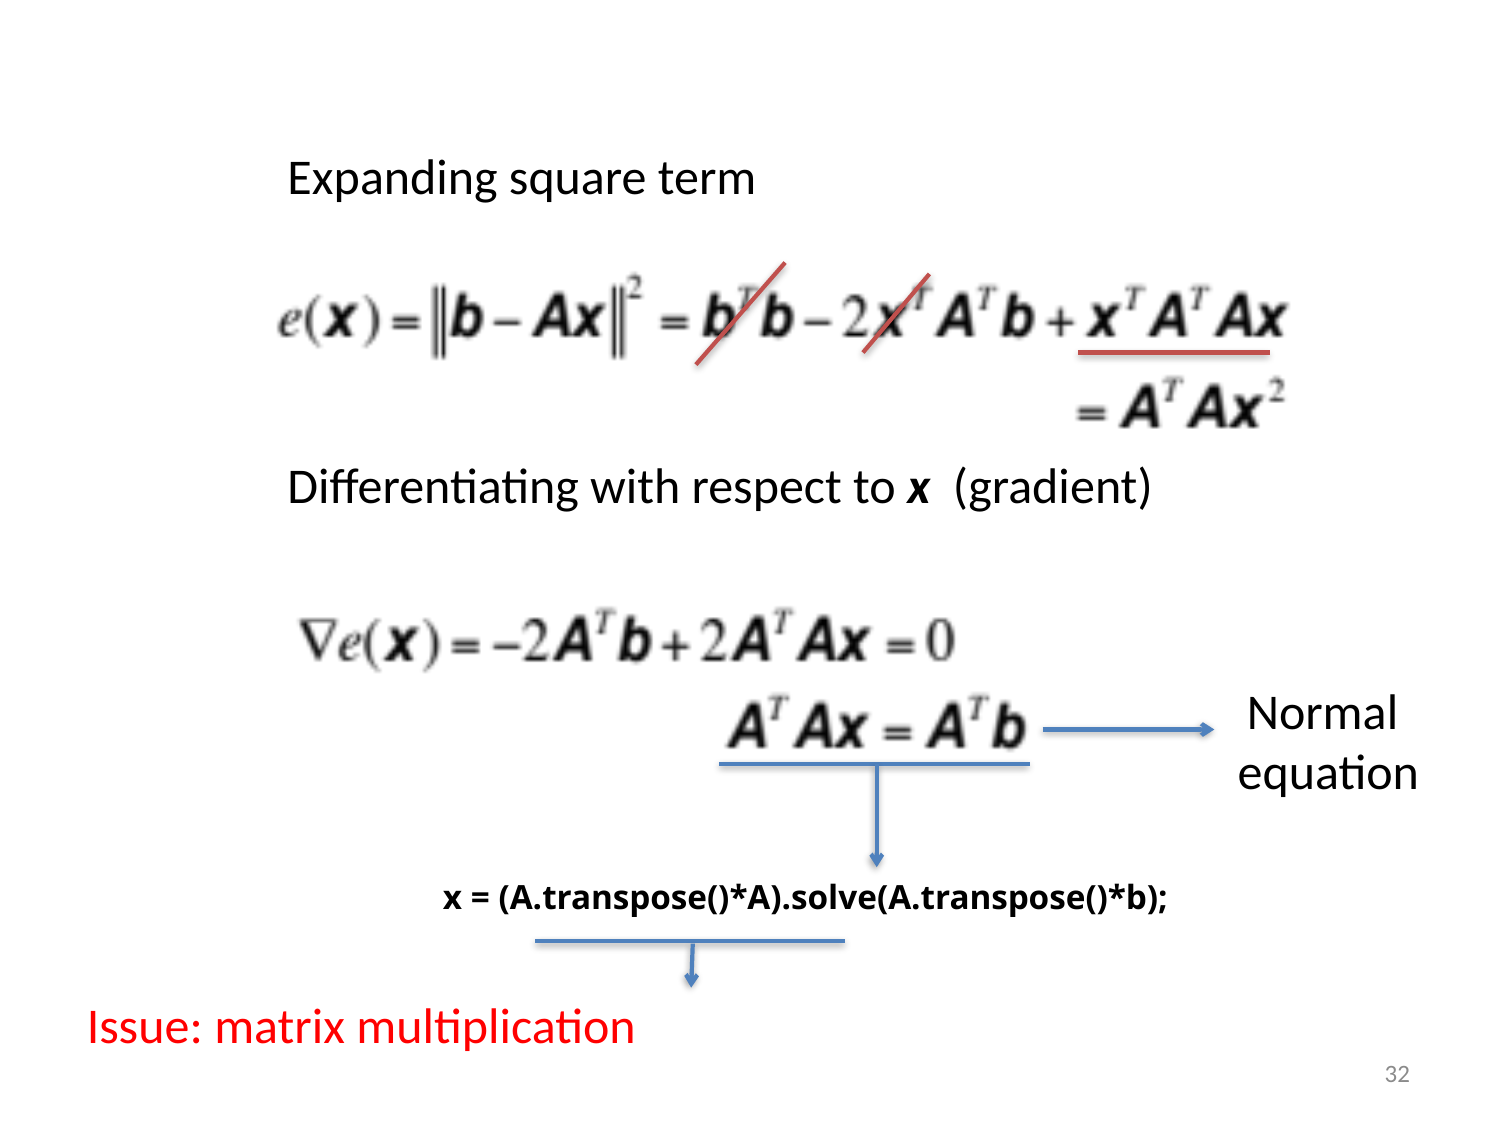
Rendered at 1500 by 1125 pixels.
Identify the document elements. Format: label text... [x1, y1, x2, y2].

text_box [291, 597, 960, 682]
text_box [862, 273, 930, 353]
slide_number 32 [1074, 1042, 1425, 1103]
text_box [788, 262, 1298, 365]
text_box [718, 682, 1030, 758]
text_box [690, 943, 694, 988]
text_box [1070, 366, 1290, 437]
text_box Normal equation [1133, 672, 1500, 807]
text_box Issue: matrix multiplication [72, 986, 692, 1062]
text_box Expanding square term [272, 137, 843, 212]
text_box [272, 262, 693, 365]
text_box x = (A.transpose()*A).solve(A.transpose()*b); [428, 869, 1450, 925]
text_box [695, 262, 786, 365]
text_box Differentiating with respect to x (gradient) [272, 446, 1212, 522]
